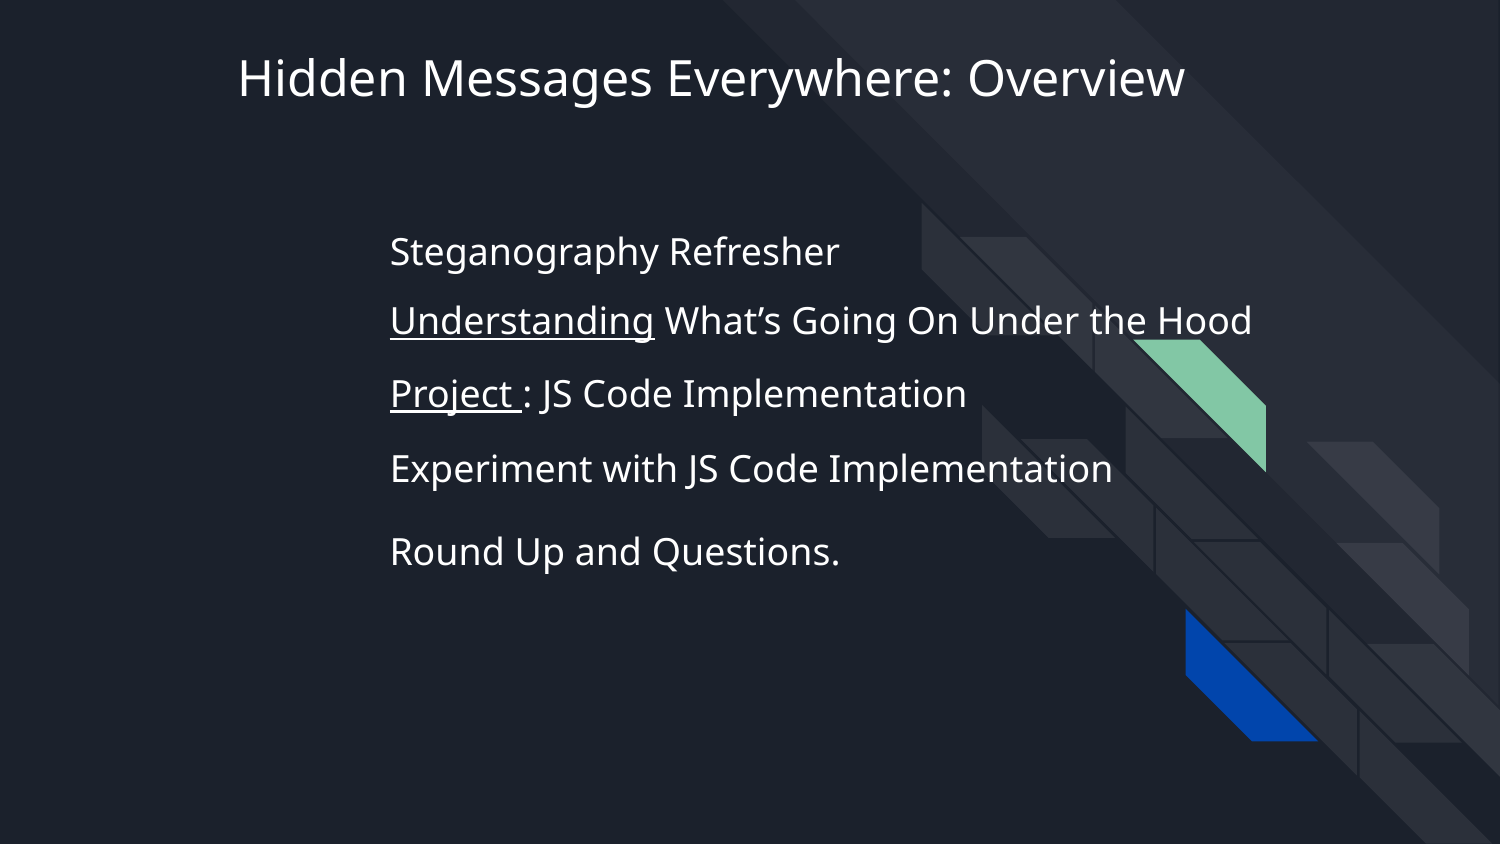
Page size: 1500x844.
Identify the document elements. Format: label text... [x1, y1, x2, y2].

text_box Steganography Refresher [374, 223, 1167, 277]
text_box Understanding What’s Going On Under the Hood [374, 295, 1377, 350]
text_box Experiment with JS Code Implementation [374, 440, 1279, 495]
text_box Round Up and Questions. [374, 524, 1147, 578]
text_box Project : JS Code Implementation [374, 368, 1226, 422]
title Hidden Messages Everywhere: Overview [222, 31, 1378, 111]
